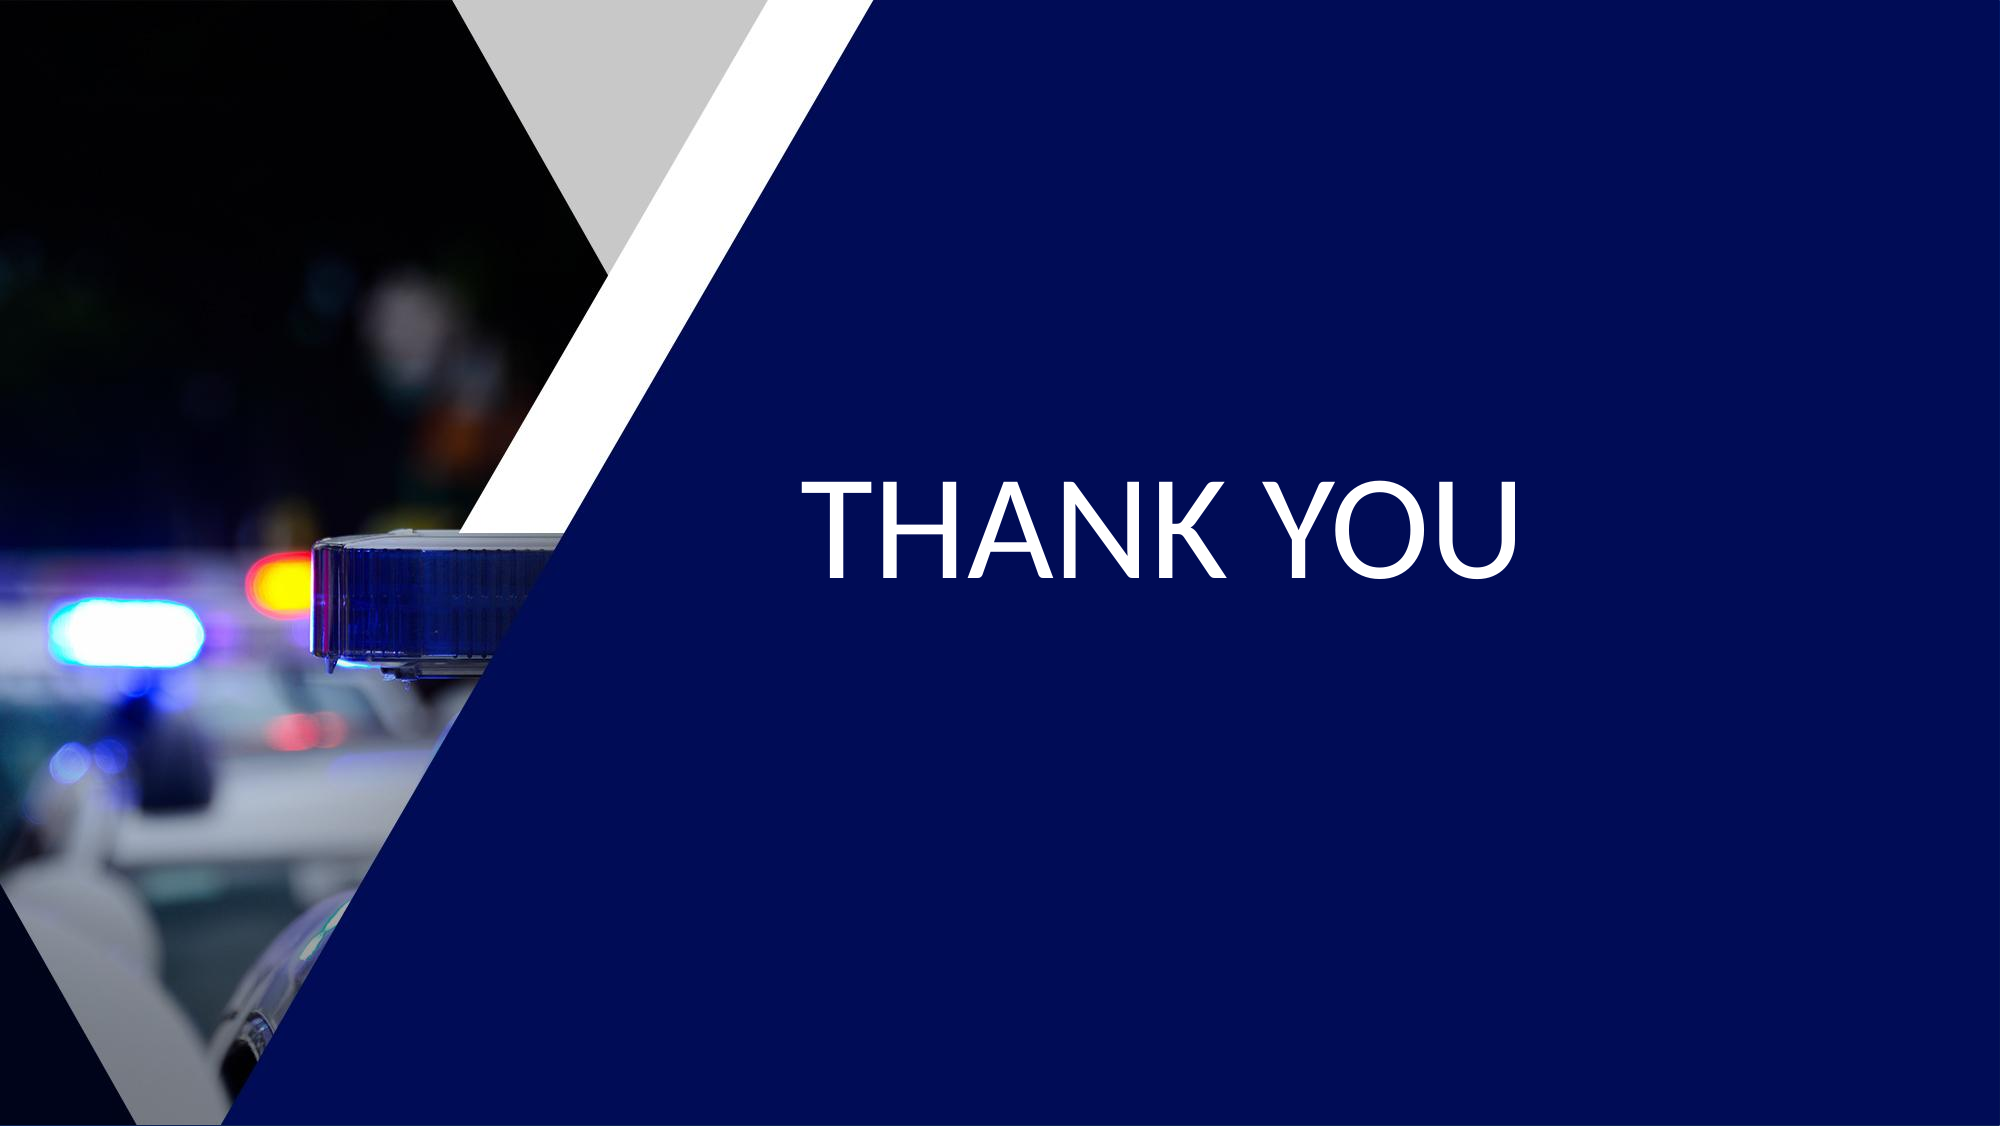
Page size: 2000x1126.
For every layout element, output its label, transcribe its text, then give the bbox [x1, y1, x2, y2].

title THANK YOU [784, 420, 1740, 645]
picture [0, 0, 2000, 1125]
